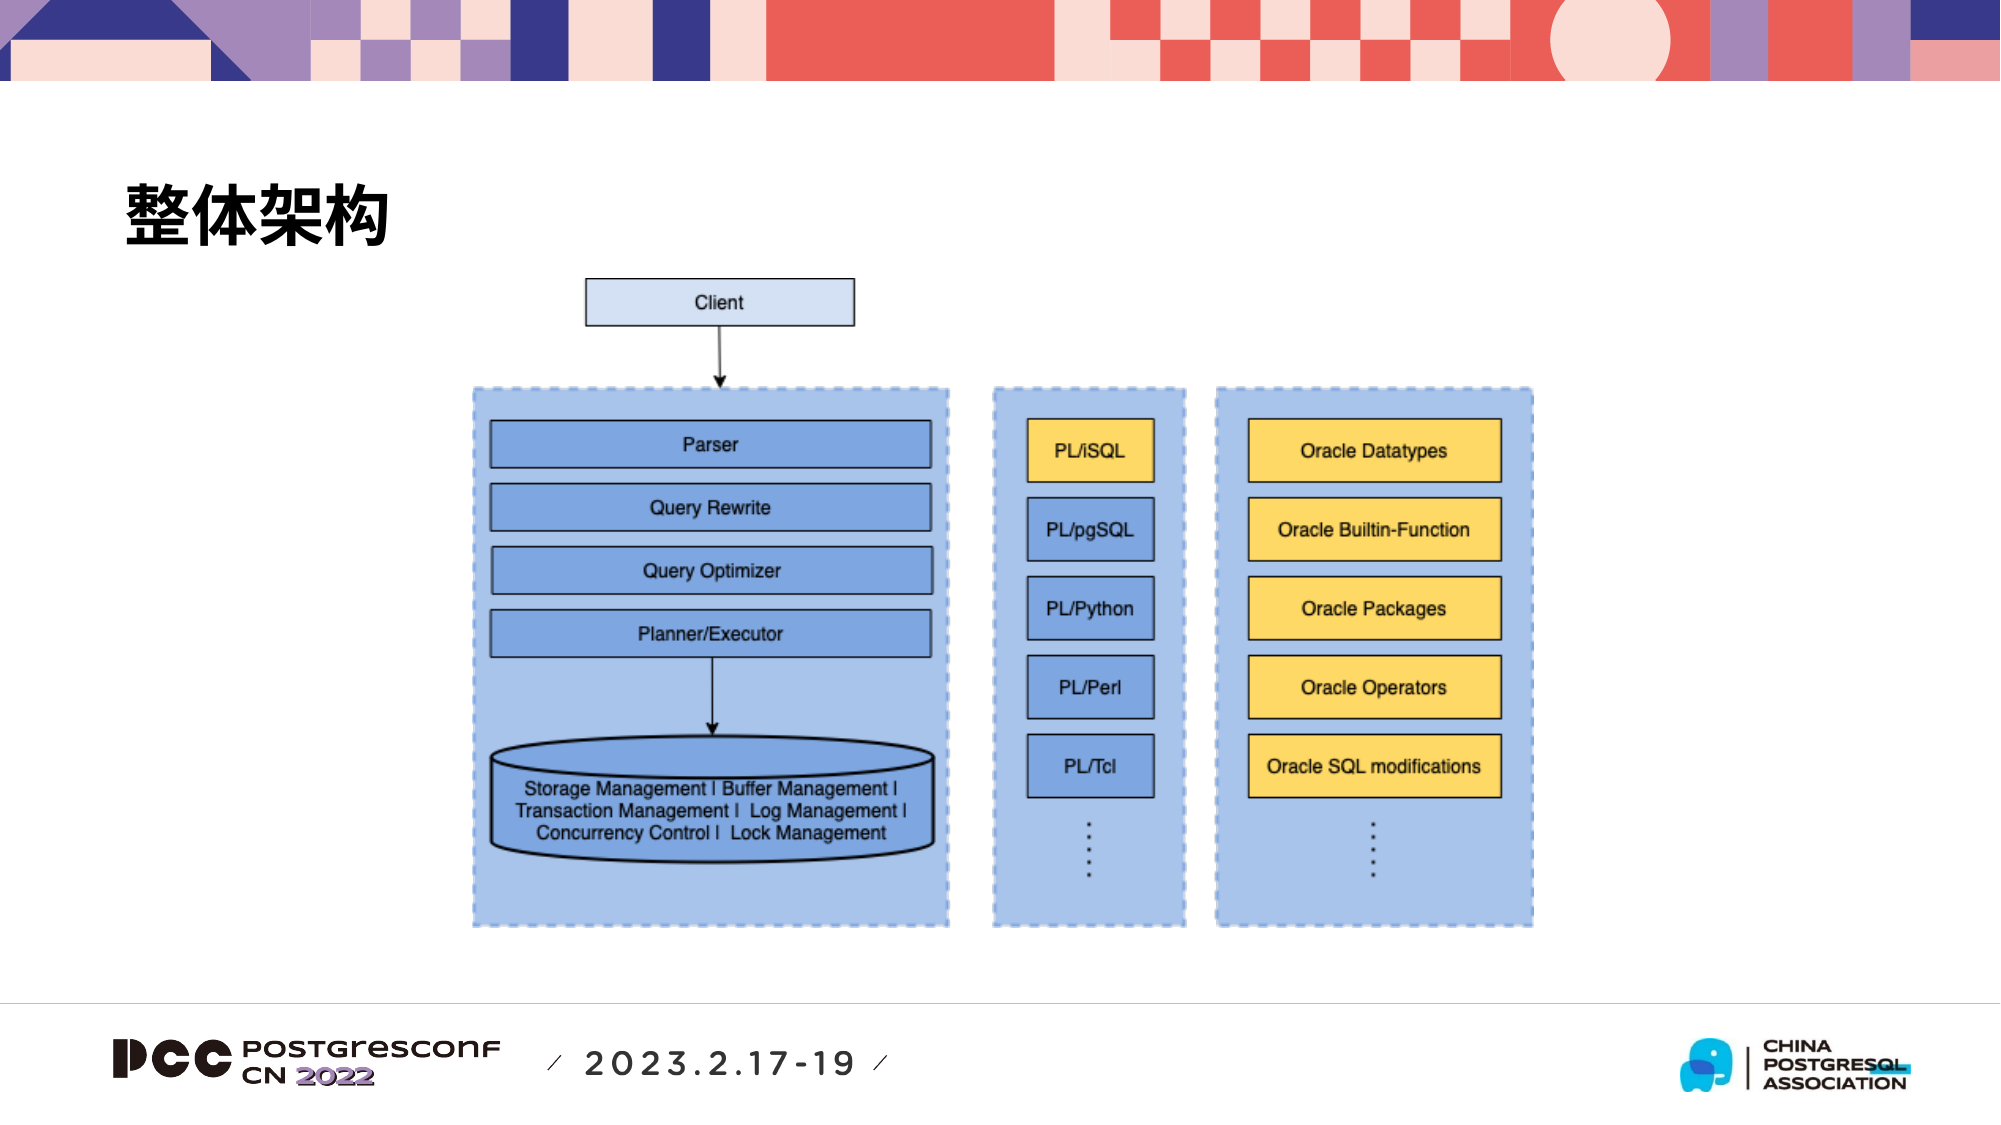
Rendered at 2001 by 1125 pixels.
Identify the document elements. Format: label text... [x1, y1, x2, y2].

picture [1711, 1050, 1717, 1057]
picture [472, 278, 1534, 928]
picture [1680, 1038, 1911, 1092]
picture [1691, 1088, 1703, 1092]
picture [1680, 1079, 1685, 1092]
picture [0, 0, 2000, 81]
picture [113, 1039, 898, 1092]
text_box 整体架构 [109, 150, 1890, 261]
